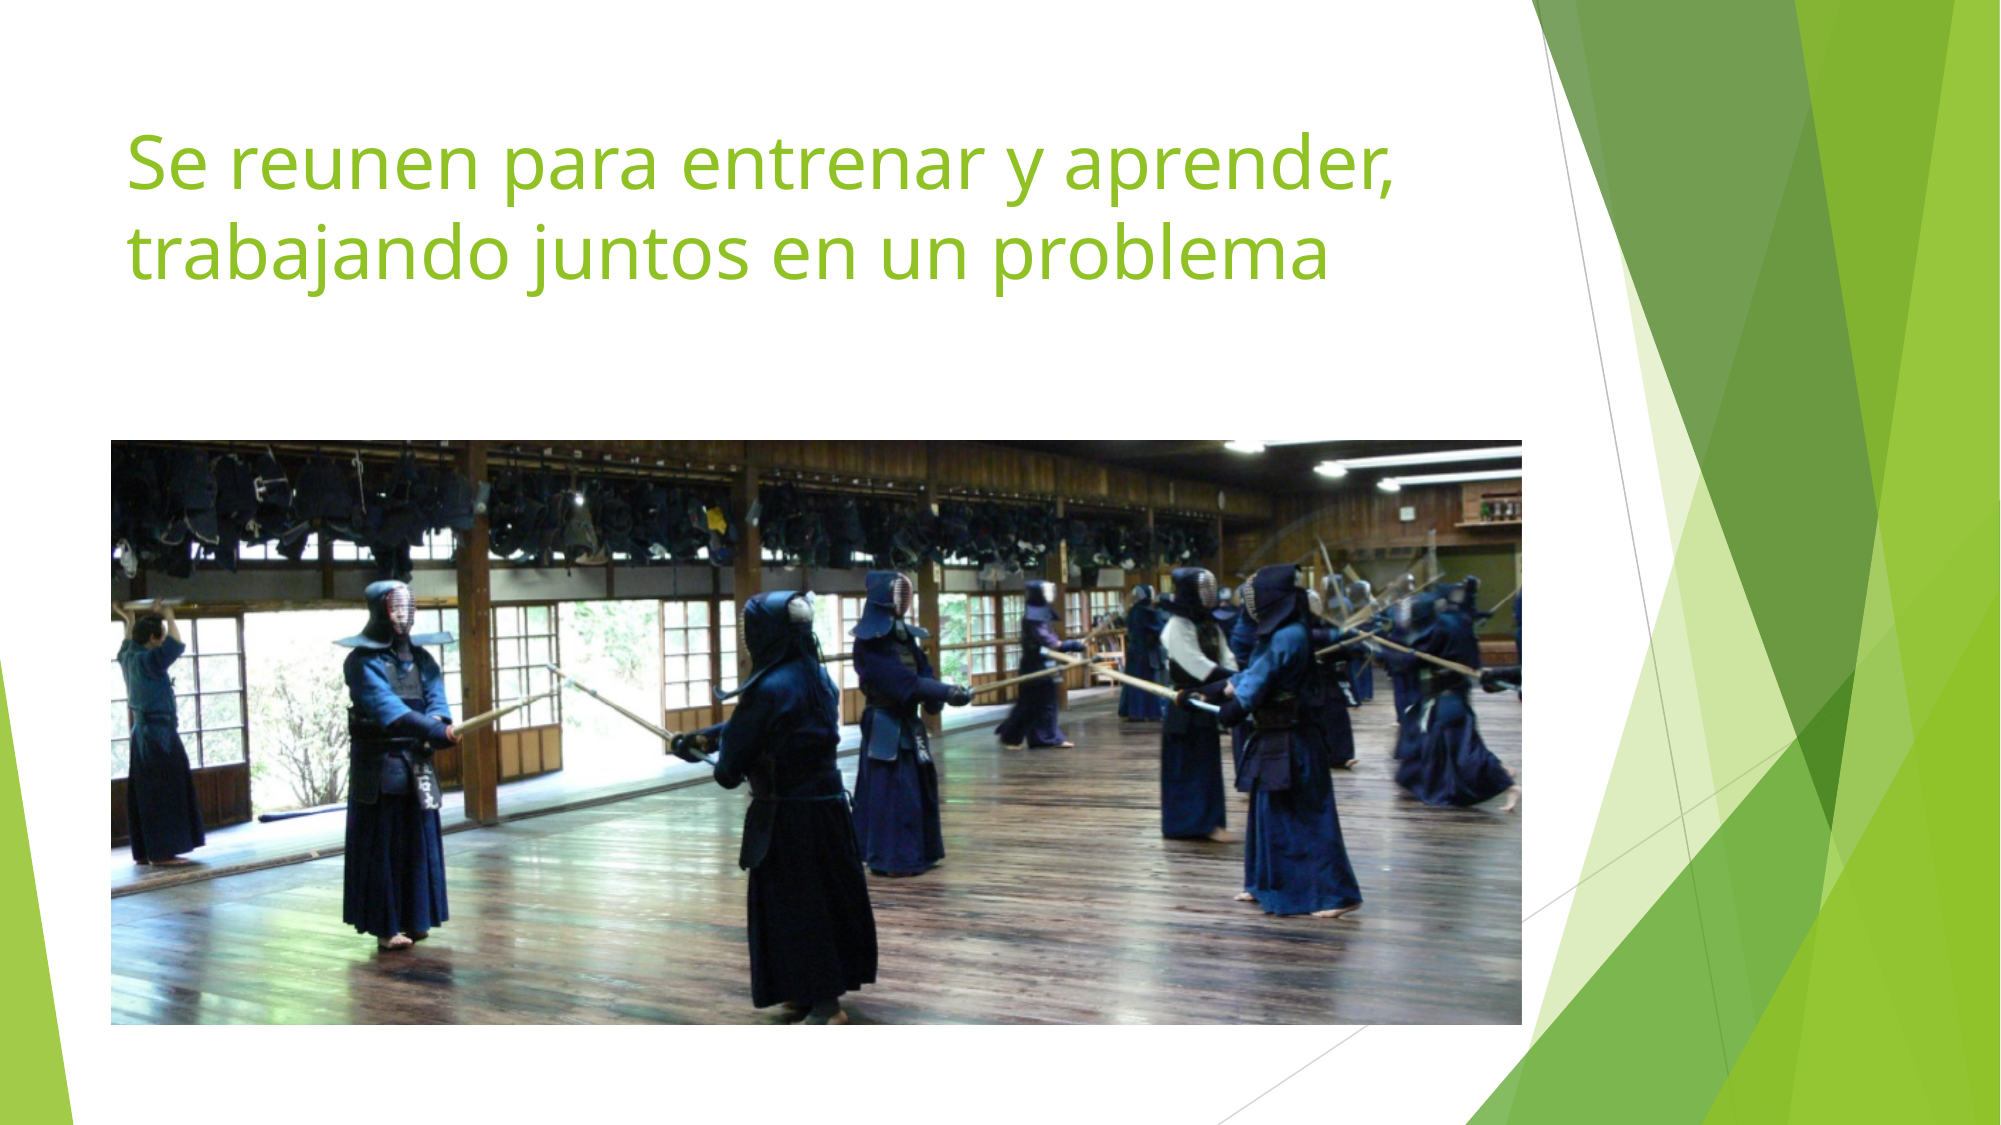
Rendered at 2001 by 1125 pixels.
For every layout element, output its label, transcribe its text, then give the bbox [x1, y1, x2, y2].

title Se reunen para entrenar y aprender, trabajando juntos en un problema [111, 99, 1522, 317]
picture [110, 440, 1522, 1026]
